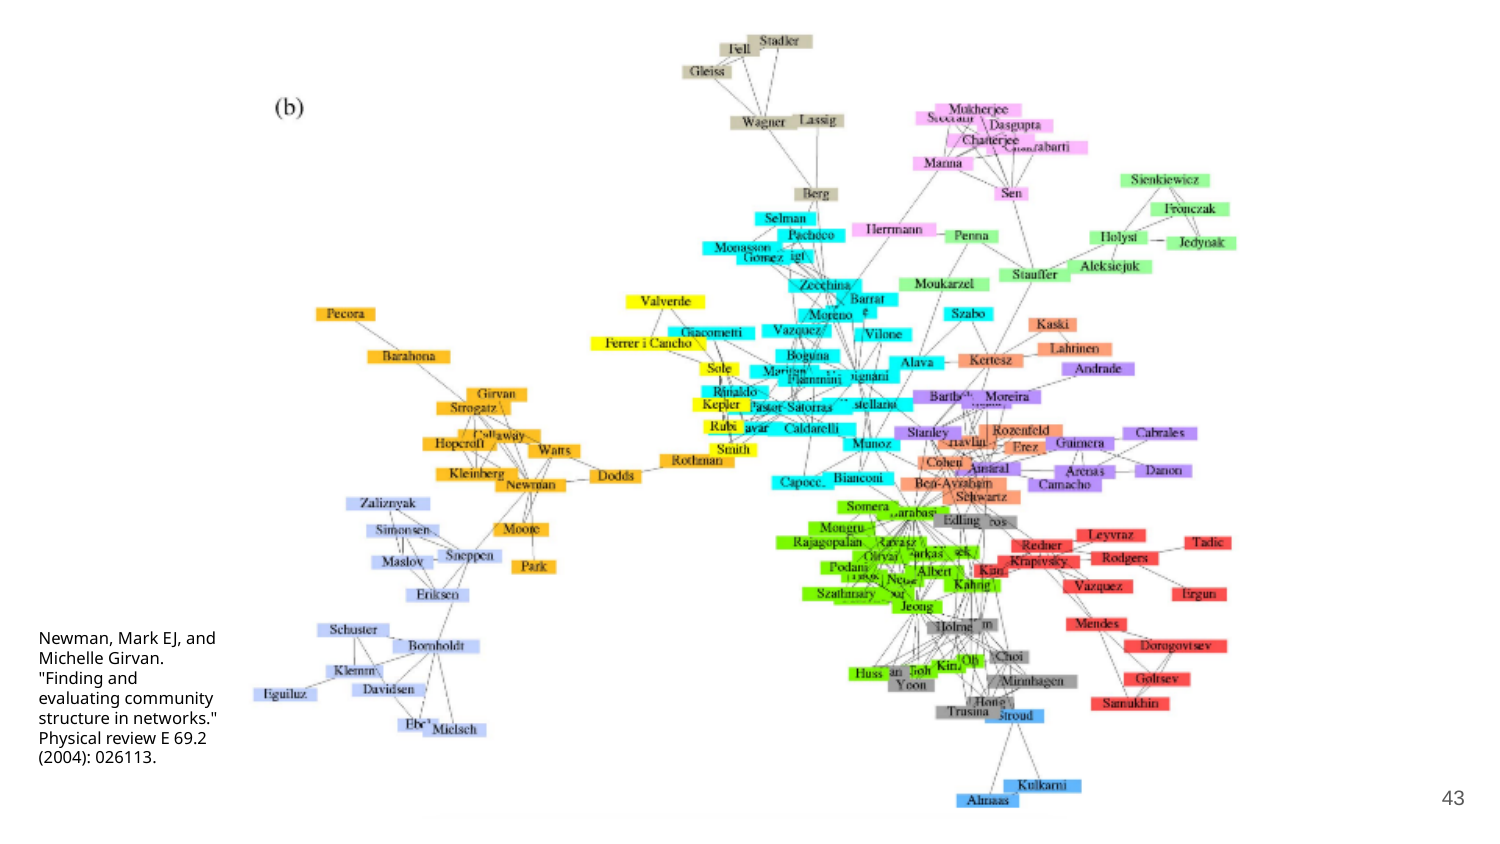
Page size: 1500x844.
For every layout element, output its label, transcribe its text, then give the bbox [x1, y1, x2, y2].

text_box Newman, Mark EJ, and Michelle Girvan. "Finding and evaluating community structure in networks." Physical review E 69.2 (2004): 026113. [23, 612, 234, 803]
slide_number 43 [1389, 764, 1480, 830]
picture [239, 24, 1261, 819]
